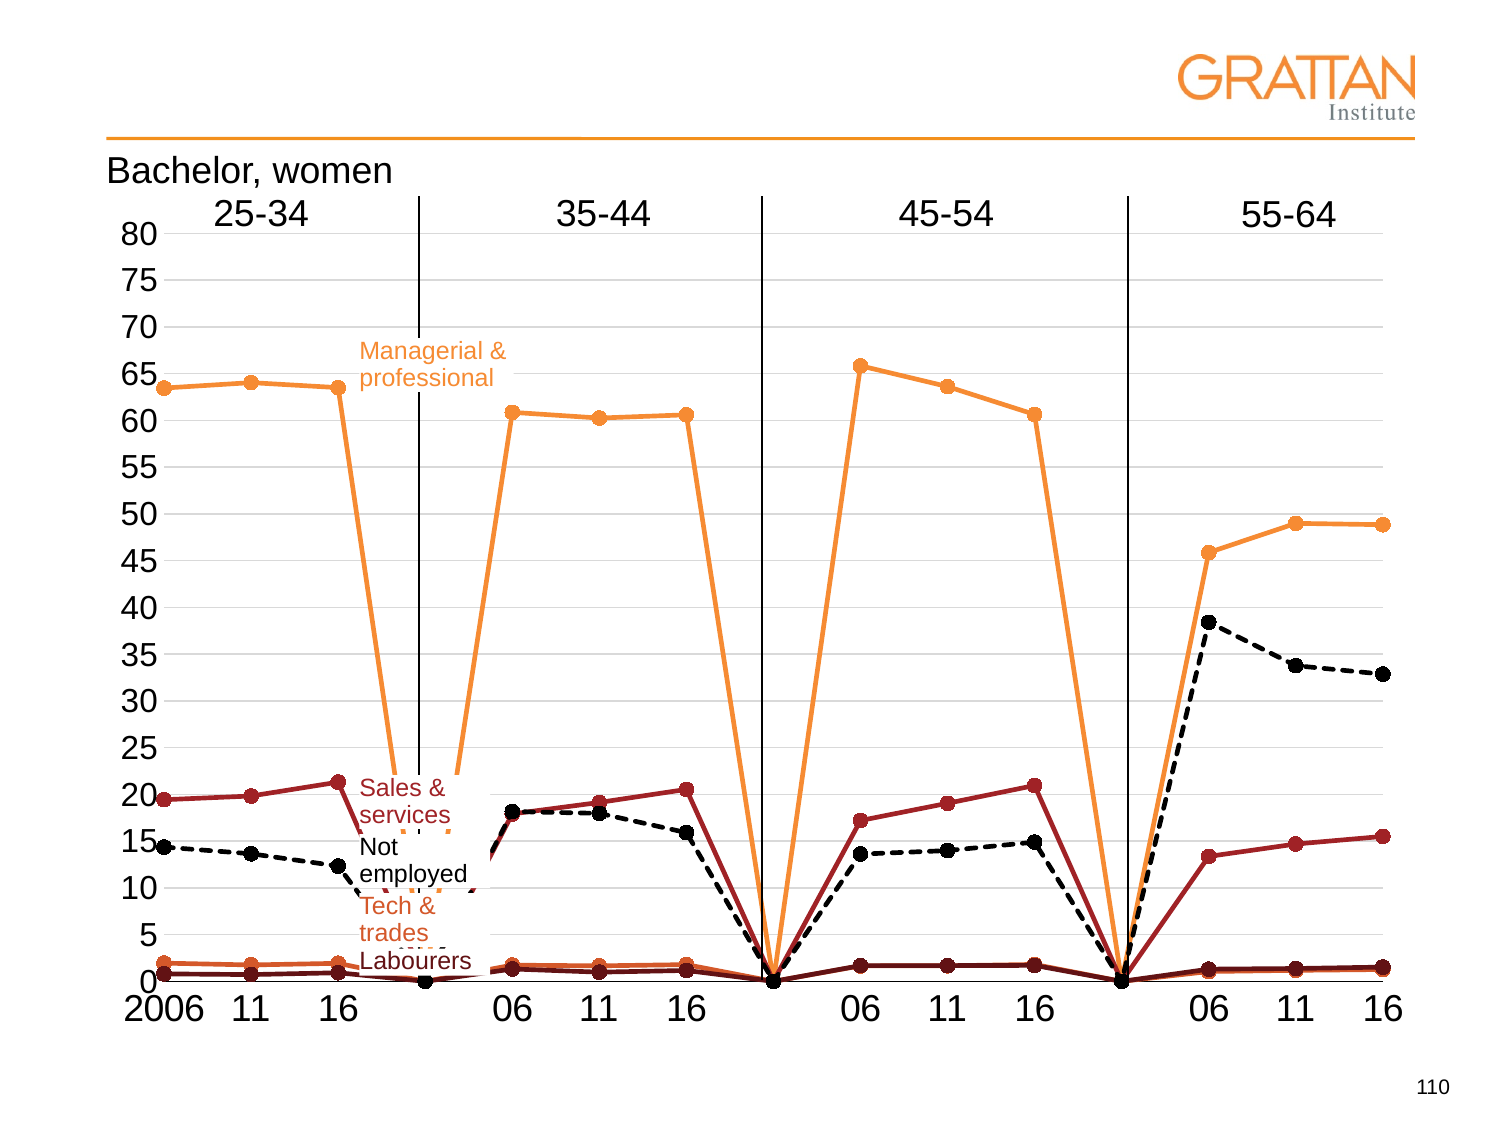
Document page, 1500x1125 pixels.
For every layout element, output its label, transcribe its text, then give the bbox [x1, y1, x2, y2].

list Bachelor, women [105, 145, 1416, 173]
chart [100, 173, 1416, 1060]
picture [1178, 54, 1415, 120]
